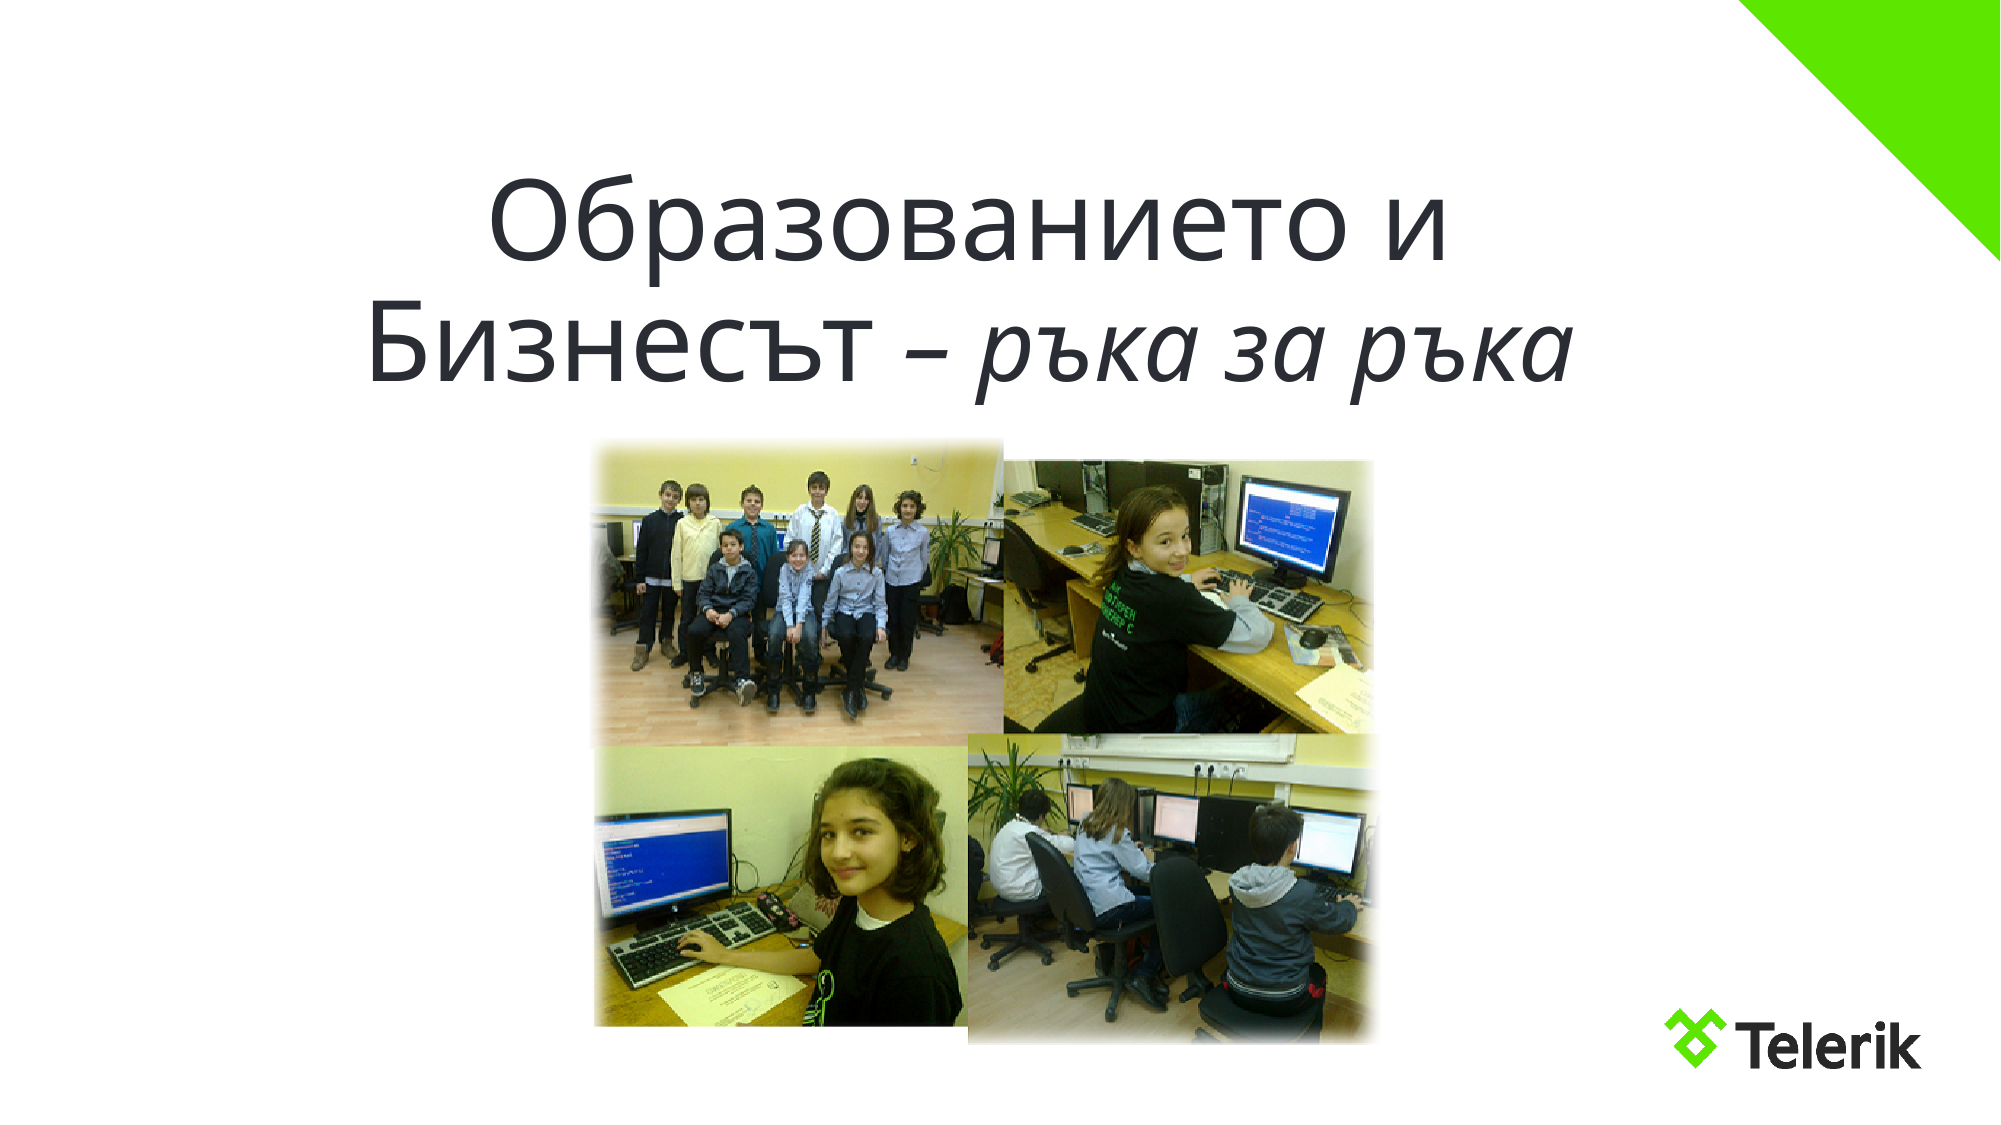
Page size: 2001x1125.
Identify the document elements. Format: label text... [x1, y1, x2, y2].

title Образованието и Бизнесът – ръка за ръка [241, 239, 1697, 330]
picture [1664, 1008, 1926, 1069]
picture [583, 431, 1386, 1056]
